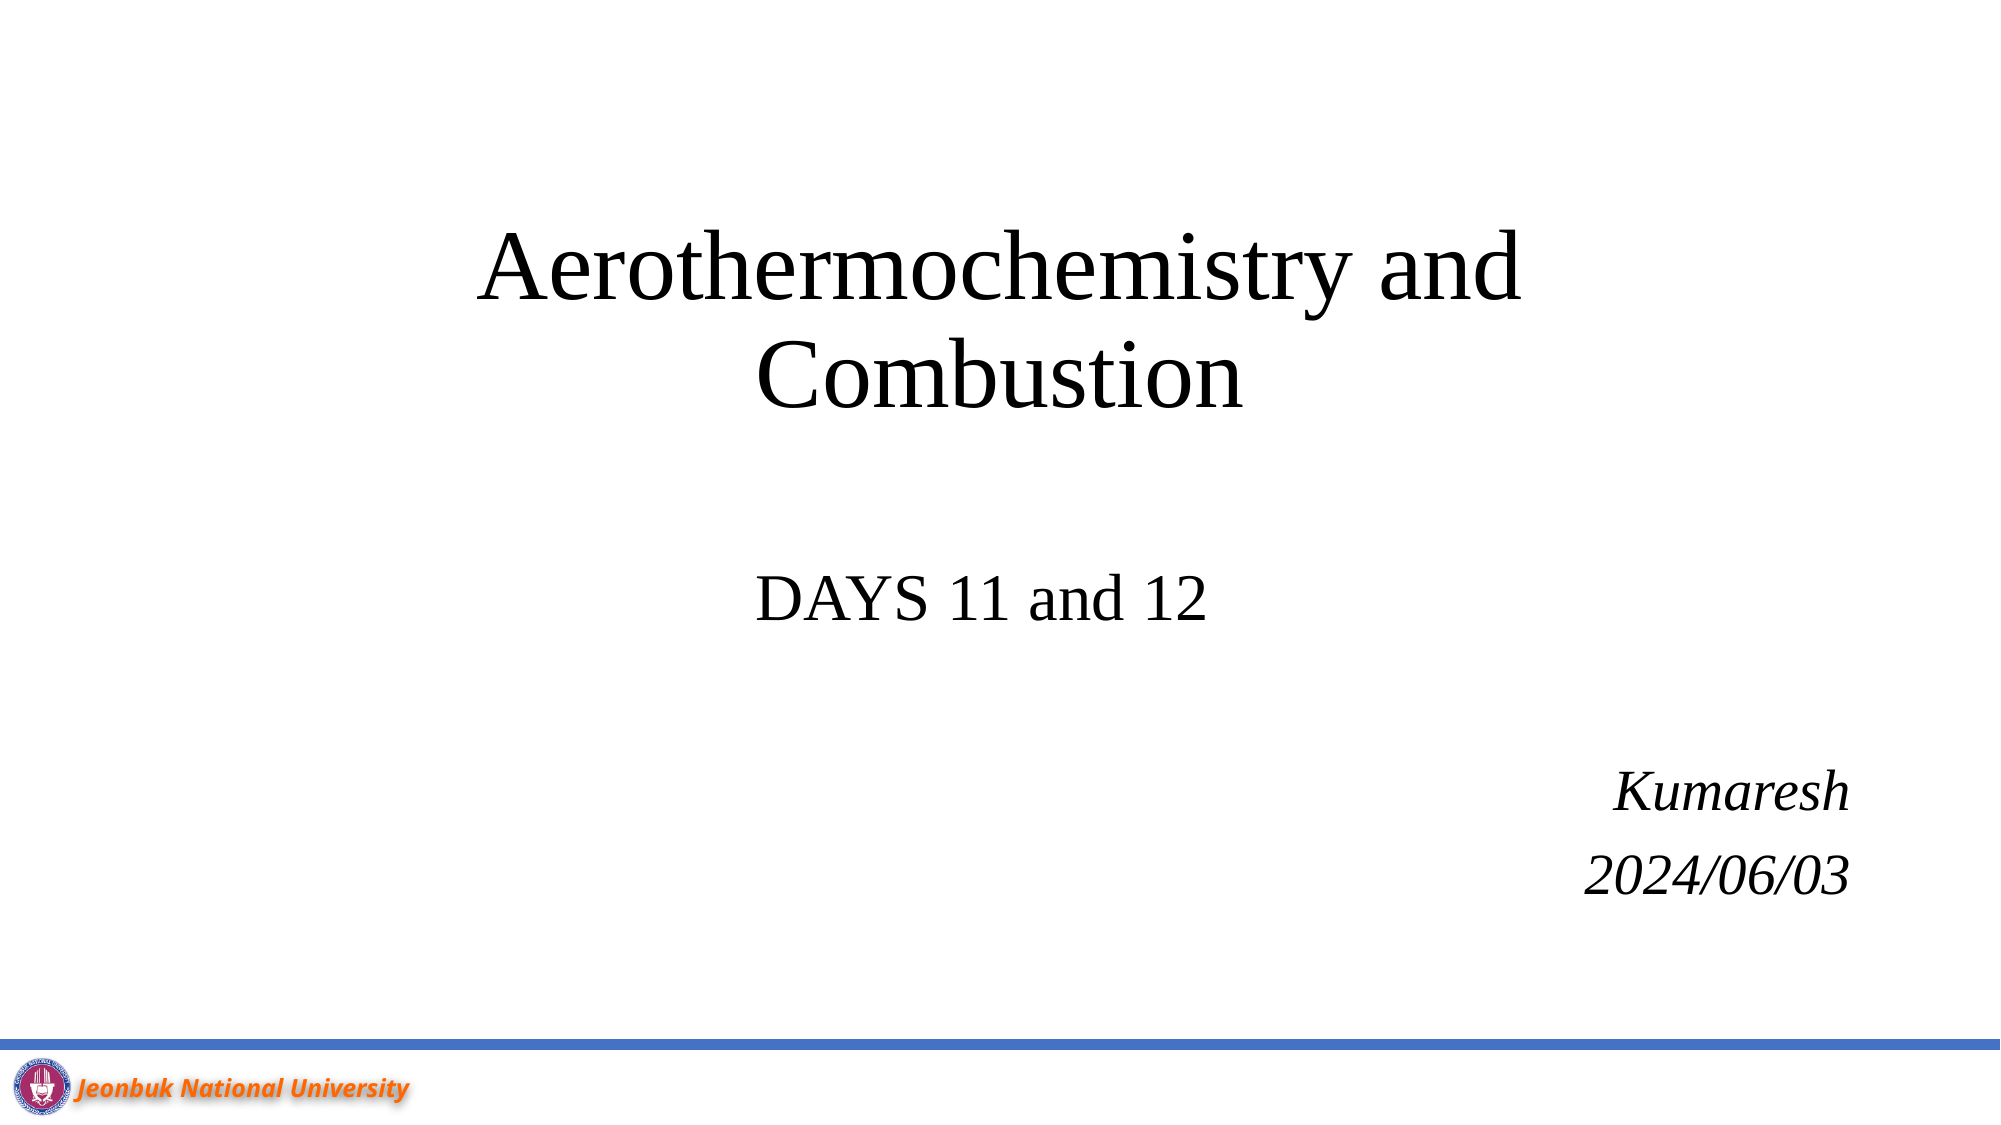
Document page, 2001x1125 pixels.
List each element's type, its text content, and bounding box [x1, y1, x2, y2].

picture [9, 1054, 74, 1119]
title Aerothermochemistry and Combustion [249, 159, 1750, 437]
subtitle DAYS 11 and 12 [287, 555, 1678, 732]
text_box Kumaresh 2024/06/03 [1476, 752, 1866, 955]
